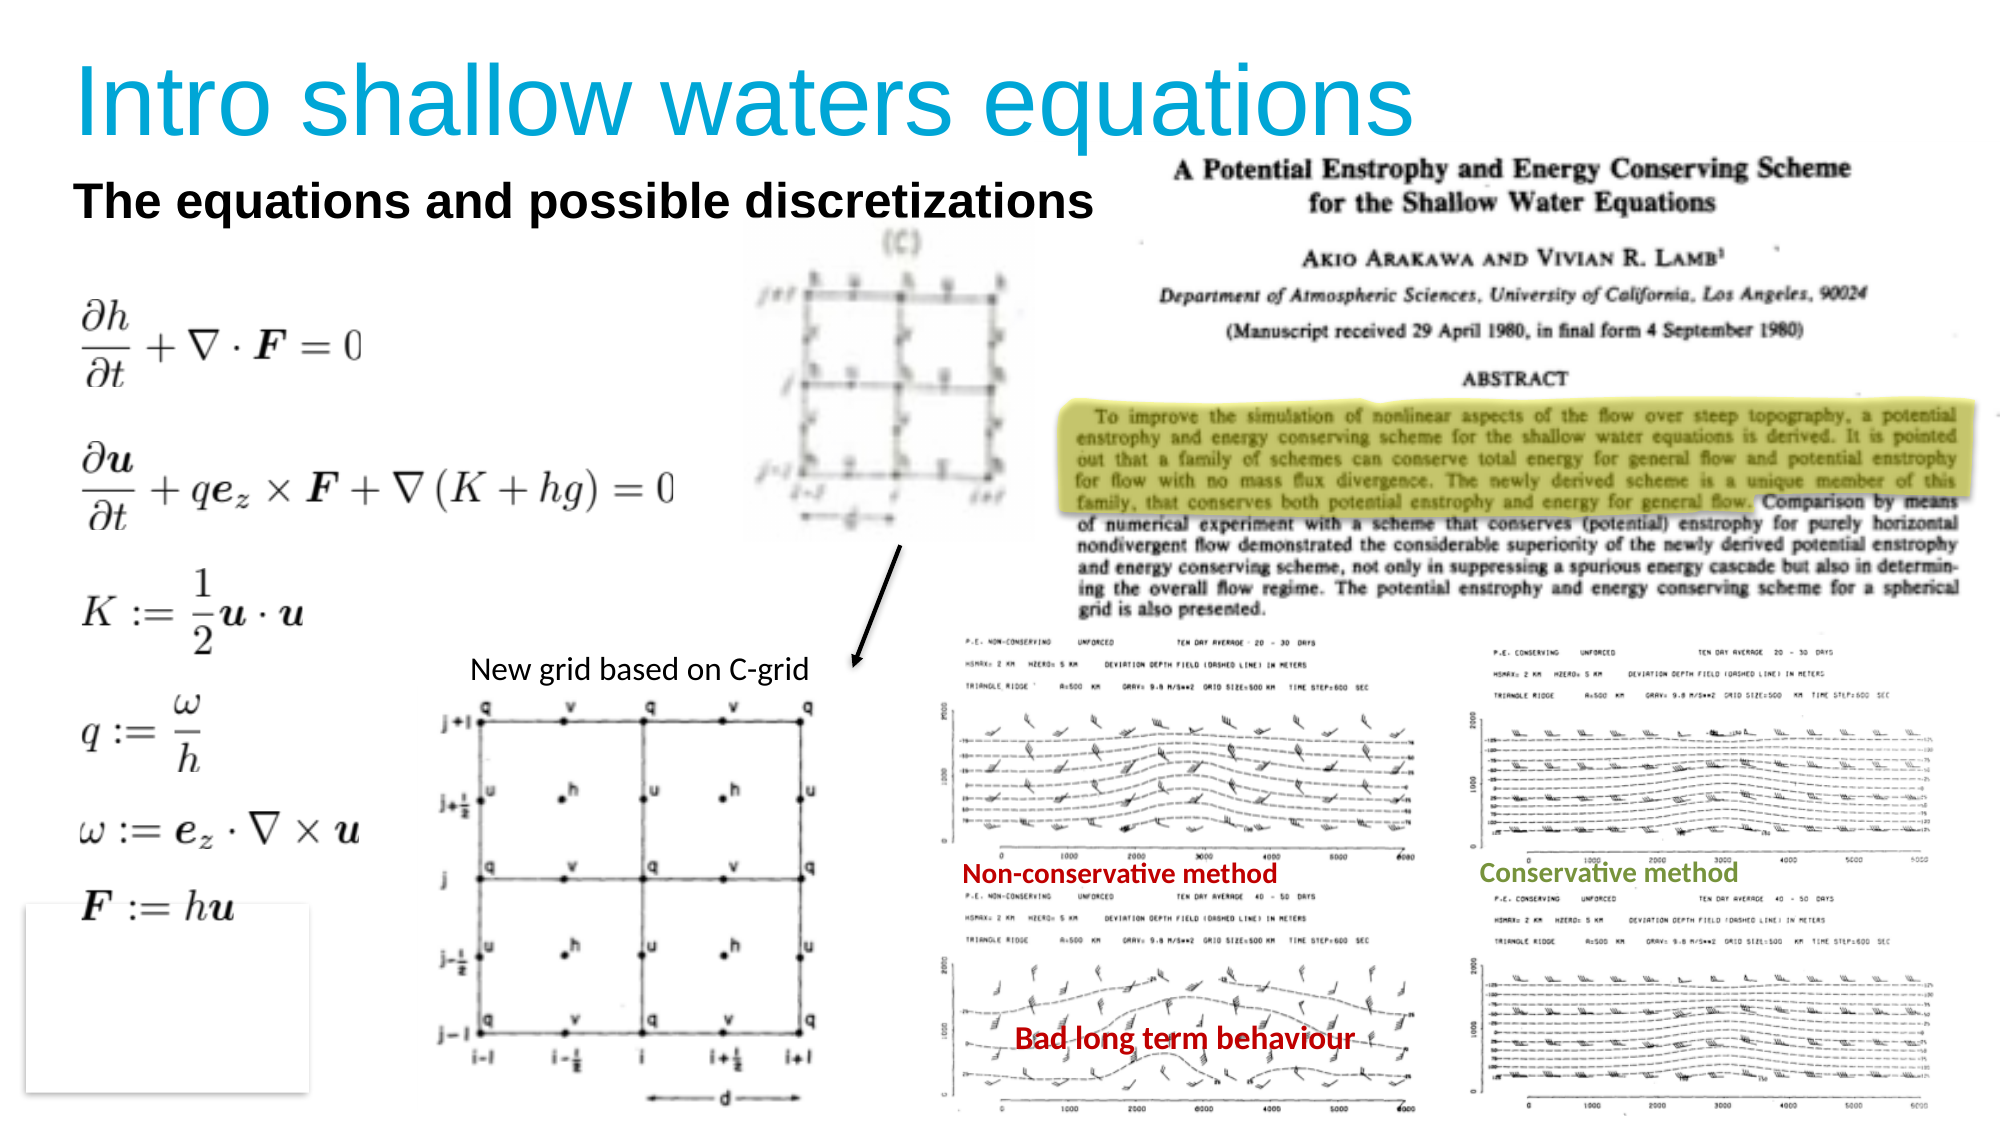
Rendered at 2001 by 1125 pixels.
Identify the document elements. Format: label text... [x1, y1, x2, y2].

picture [81, 568, 303, 655]
picture [81, 441, 674, 530]
picture [1463, 636, 1943, 1116]
text_box New grid based on C-grid [455, 639, 926, 695]
picture [81, 298, 361, 387]
picture [416, 686, 845, 1110]
picture [81, 693, 201, 772]
title Intro shallow waters equations [58, 17, 1939, 161]
picture [81, 888, 234, 921]
text_box The equations and possible discretizations [58, 161, 1029, 237]
picture [743, 139, 2000, 1116]
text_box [852, 550, 901, 669]
picture [79, 810, 360, 849]
